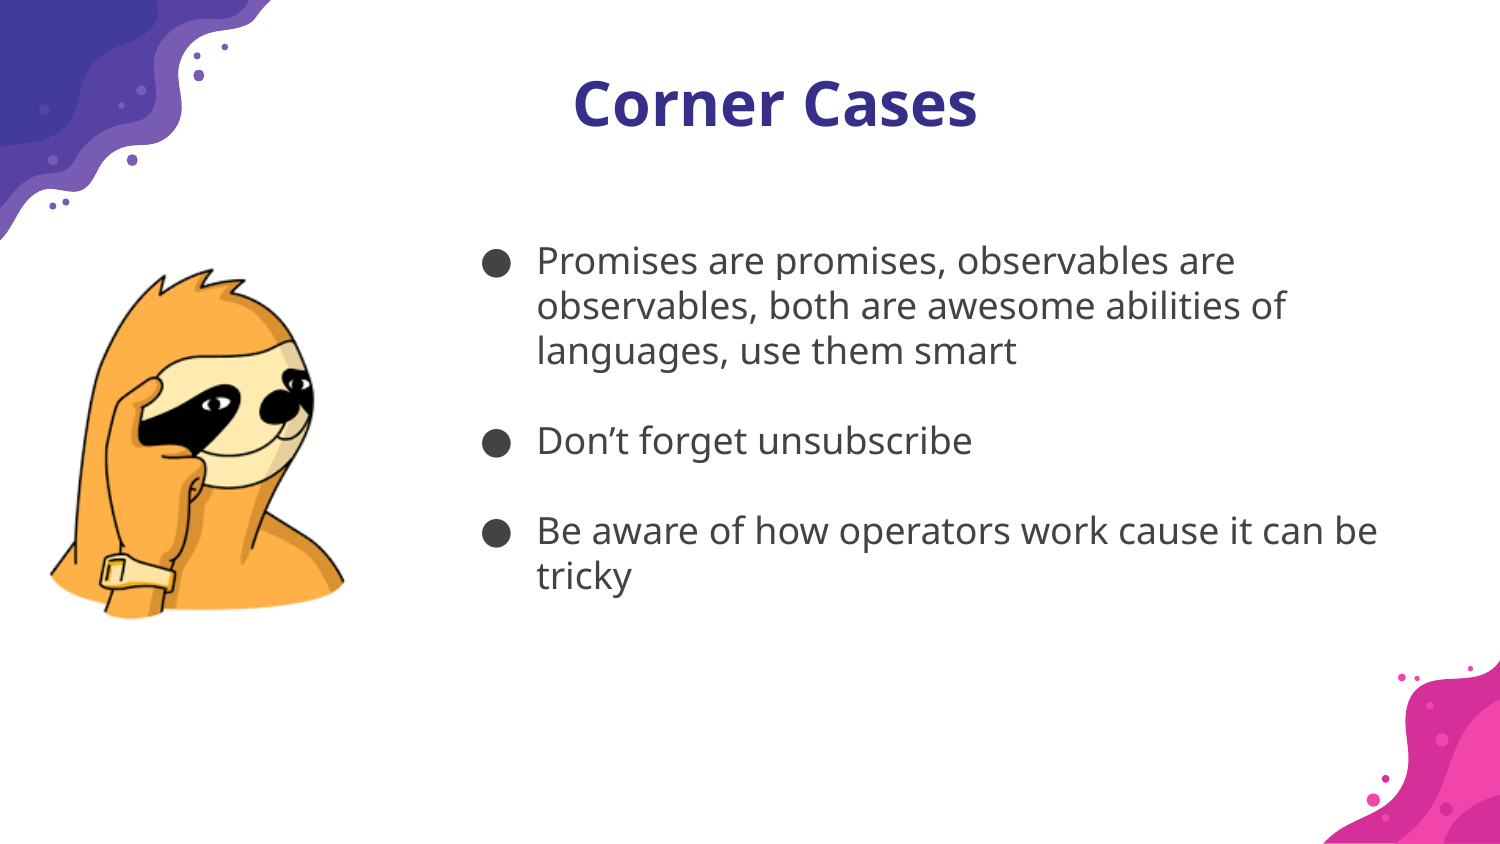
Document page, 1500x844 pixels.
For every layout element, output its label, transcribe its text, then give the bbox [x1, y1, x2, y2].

title Corner Cases [227, 56, 1325, 136]
picture [21, 267, 374, 620]
text_box Promises are promises, observables are observables, both are awesome abilities of languages, use them smart Don’t forget unsubscribe Be aware of how operators work cause it can be tricky [446, 222, 1465, 715]
text_box [328, 175, 1492, 668]
